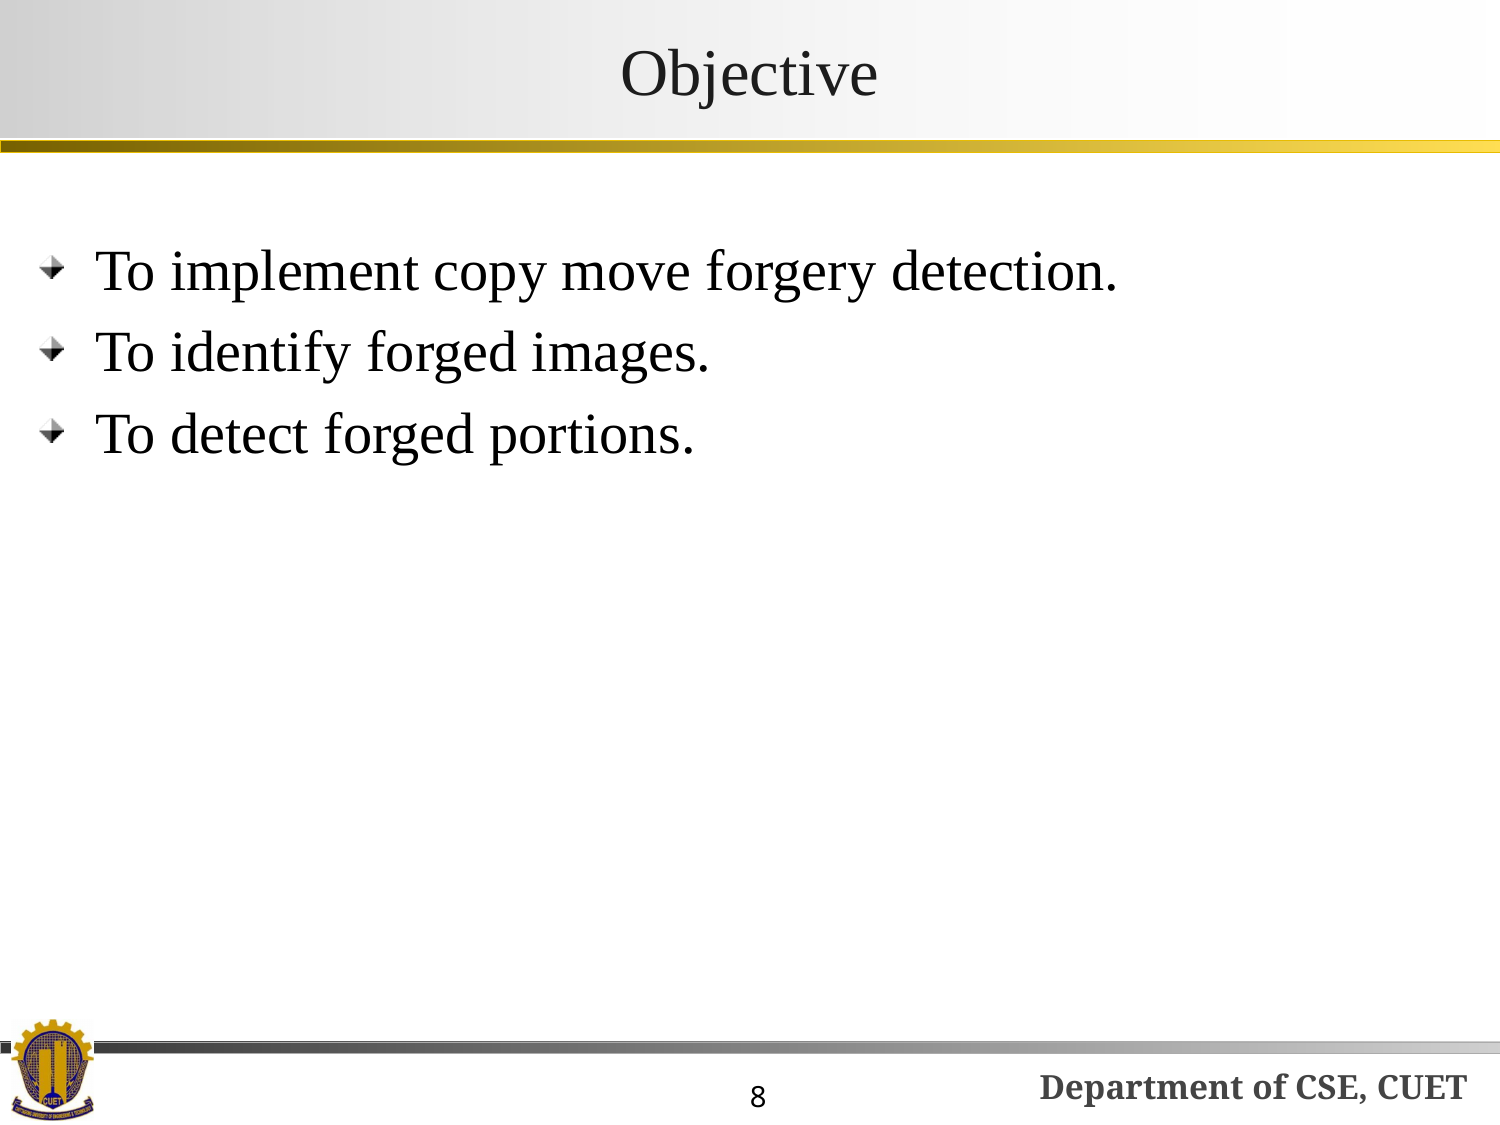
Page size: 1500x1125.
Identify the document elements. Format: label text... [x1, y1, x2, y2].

picture [38, 254, 64, 279]
picture [38, 417, 64, 443]
picture [38, 335, 64, 361]
title Objective [0, 0, 1500, 138]
list To implement copy move forgery detection. To identify forged images. To detect forged portions. [23, 152, 1442, 1051]
picture [11, 1019, 94, 1121]
